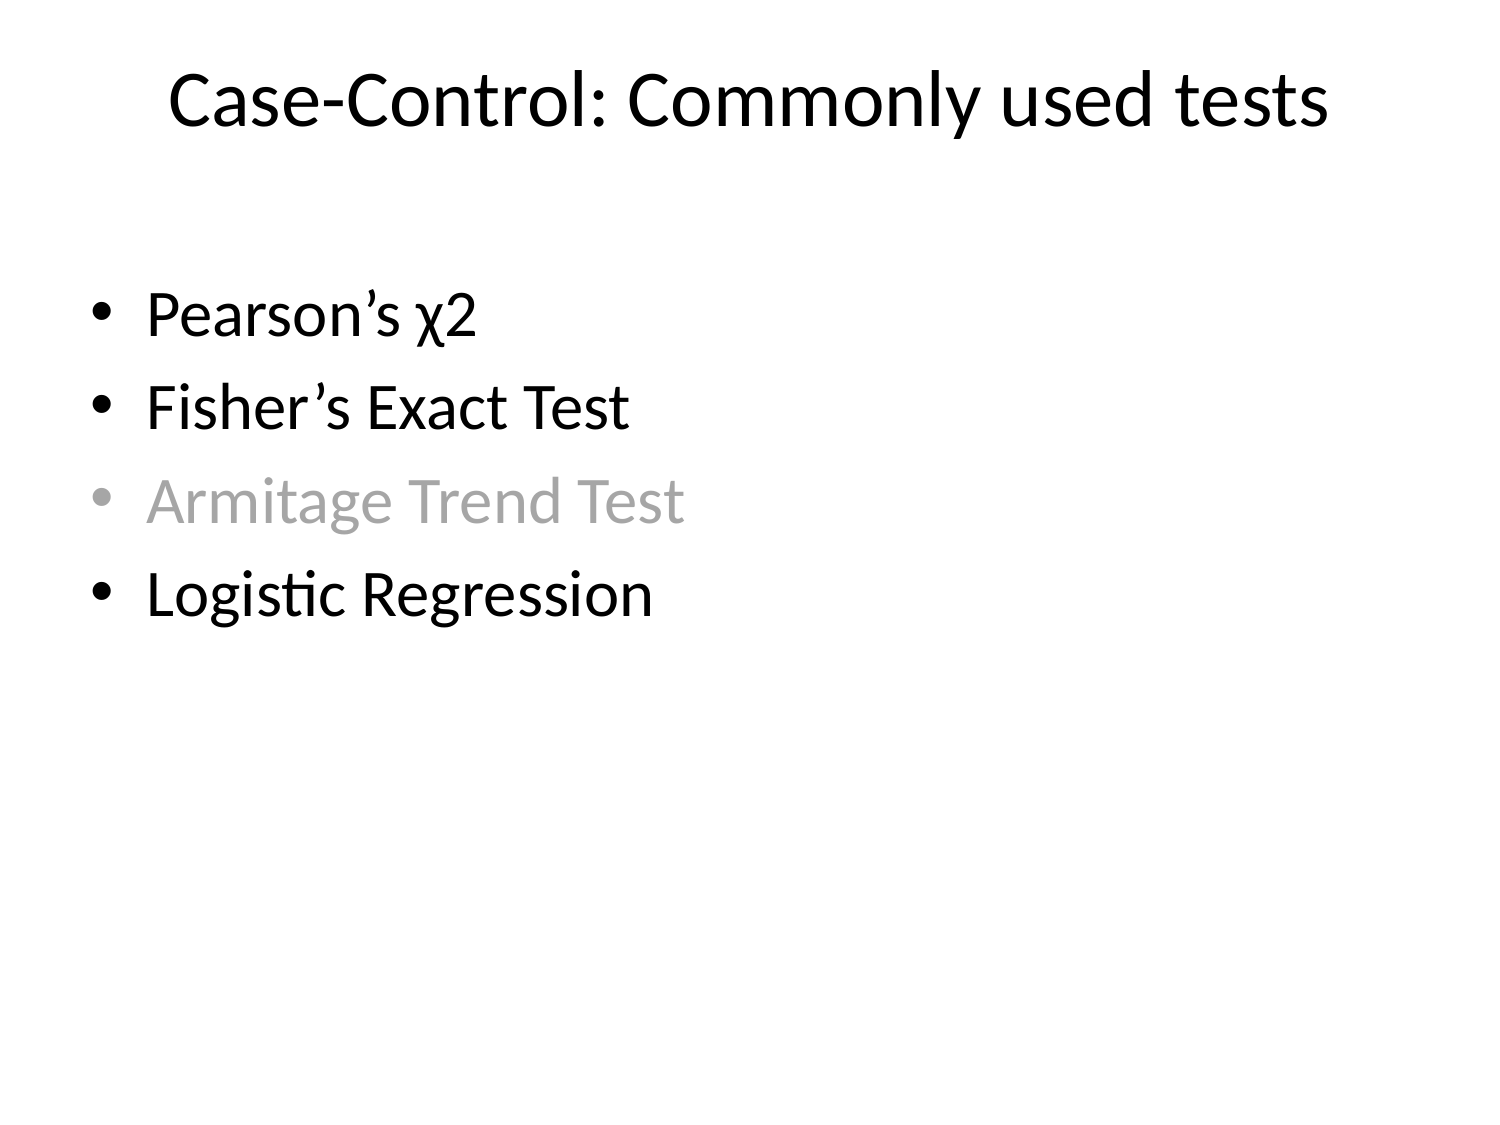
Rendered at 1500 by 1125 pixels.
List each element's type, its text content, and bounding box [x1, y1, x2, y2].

title Case-Control: Commonly used tests [75, 0, 1425, 188]
list Pearson’s χ2 Fisher’s Exact Test Armitage Trend Test Logistic Regression [75, 262, 1425, 1005]
